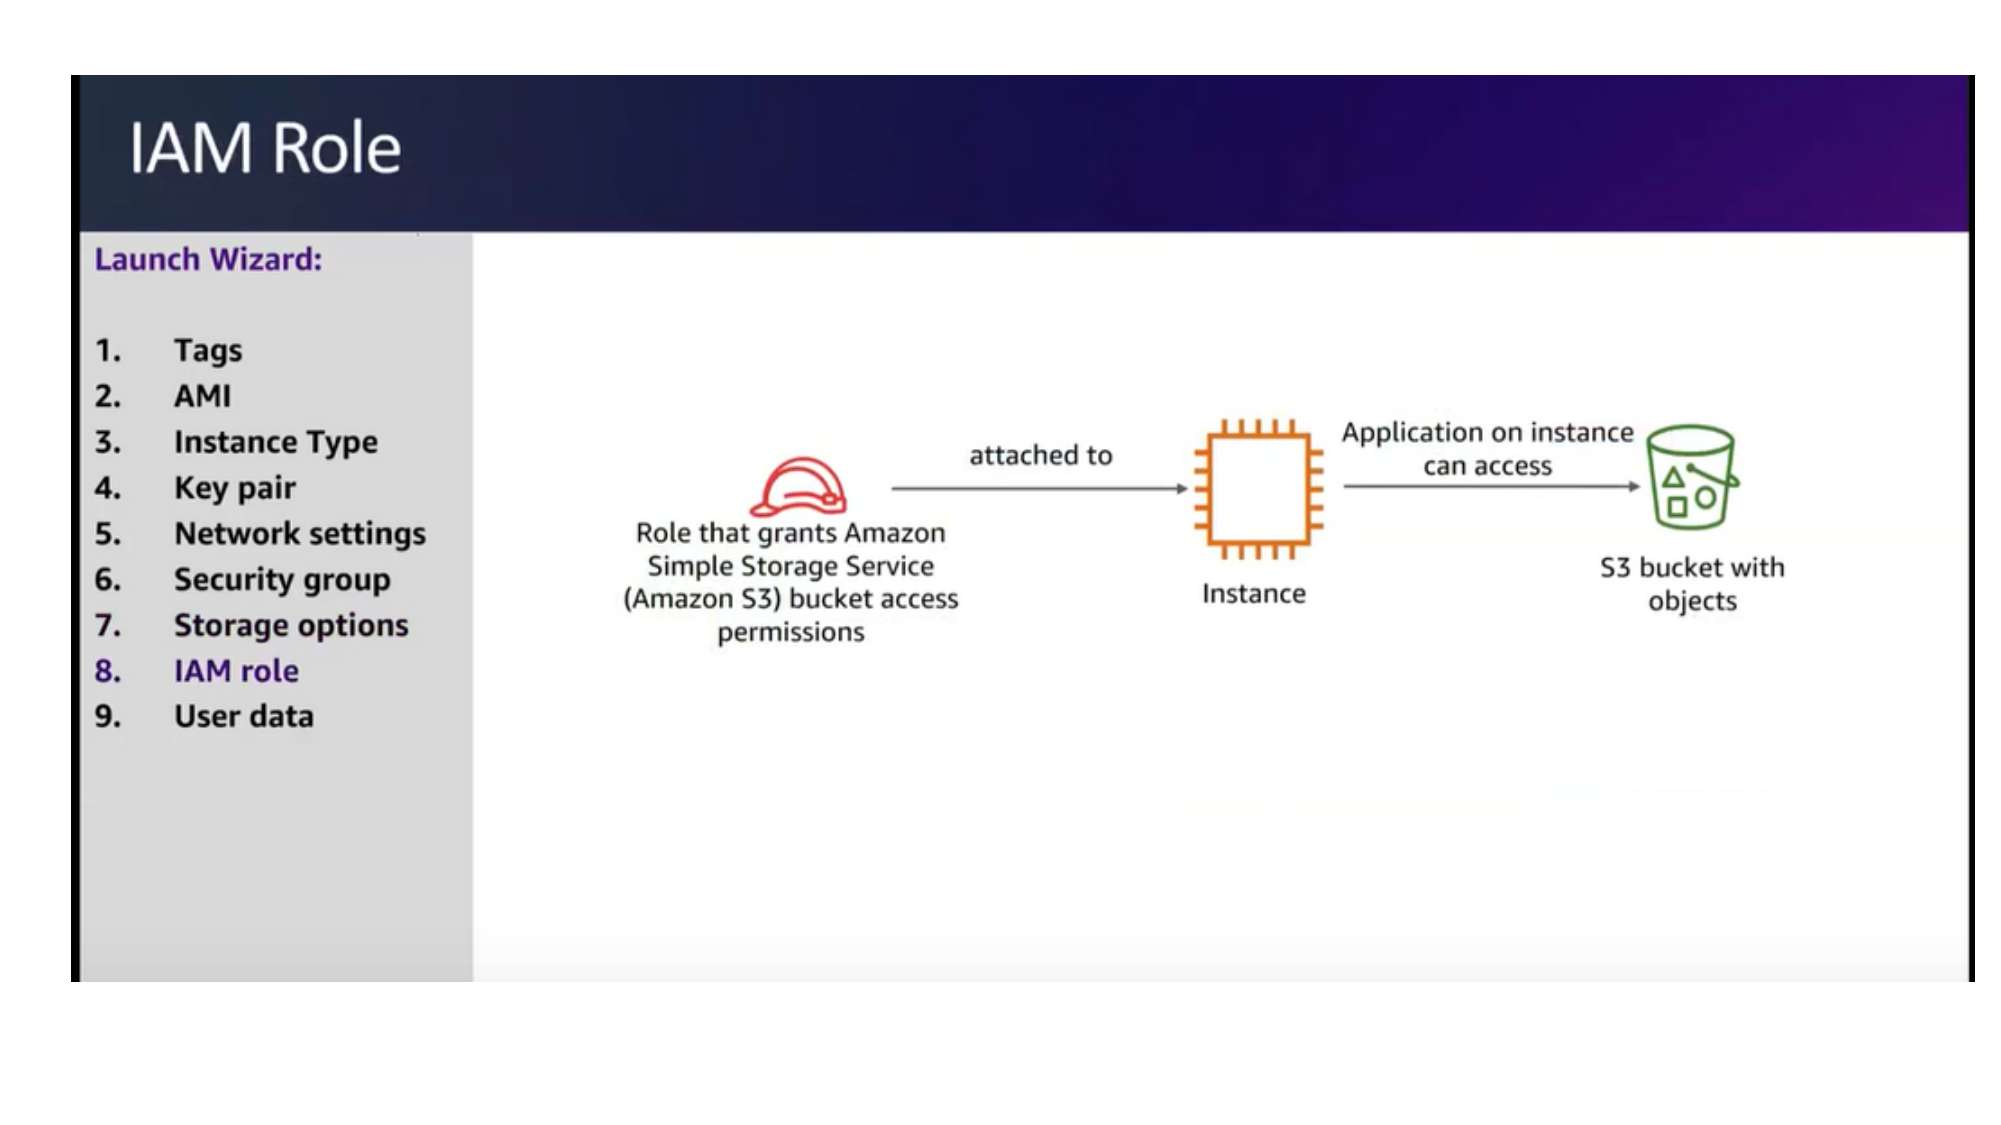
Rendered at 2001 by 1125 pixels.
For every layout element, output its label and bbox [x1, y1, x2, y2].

picture [71, 75, 1975, 982]
